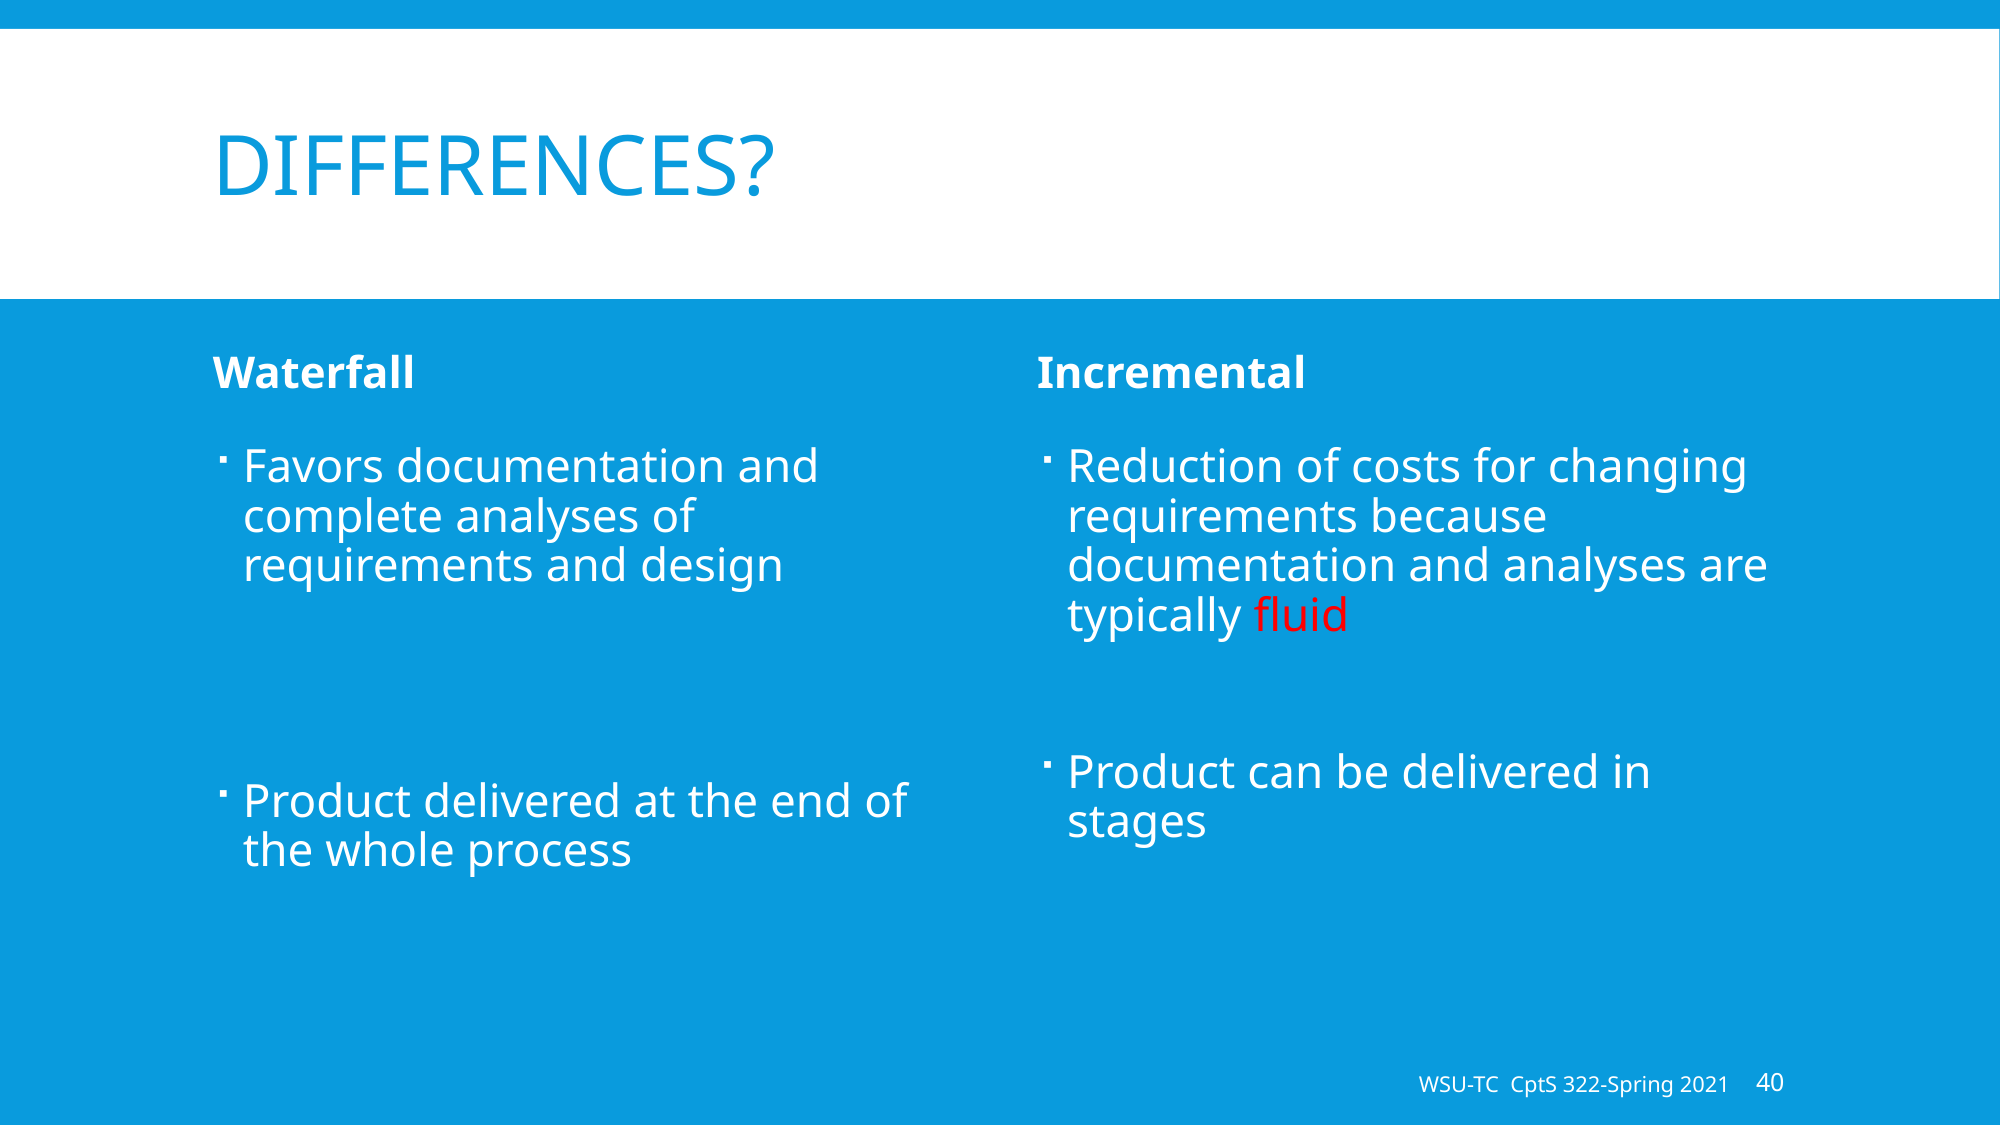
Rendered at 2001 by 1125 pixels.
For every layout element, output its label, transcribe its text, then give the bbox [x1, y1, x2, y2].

slide_number 40 [1748, 1053, 1904, 1114]
title Differences? [197, 46, 1803, 295]
list Incremental [1022, 313, 1803, 435]
footer WSU-TC CptS 322-Spring 2021 [918, 1053, 1746, 1114]
list Favors documentation and complete analyses of requirements and design Product delivered at the end of the whole process [198, 435, 978, 1021]
list Waterfall [198, 313, 978, 435]
list Reduction of costs for changing requirements because documentation and analyses are typically fluid Product can be delivered in stages [1022, 435, 1803, 1021]
